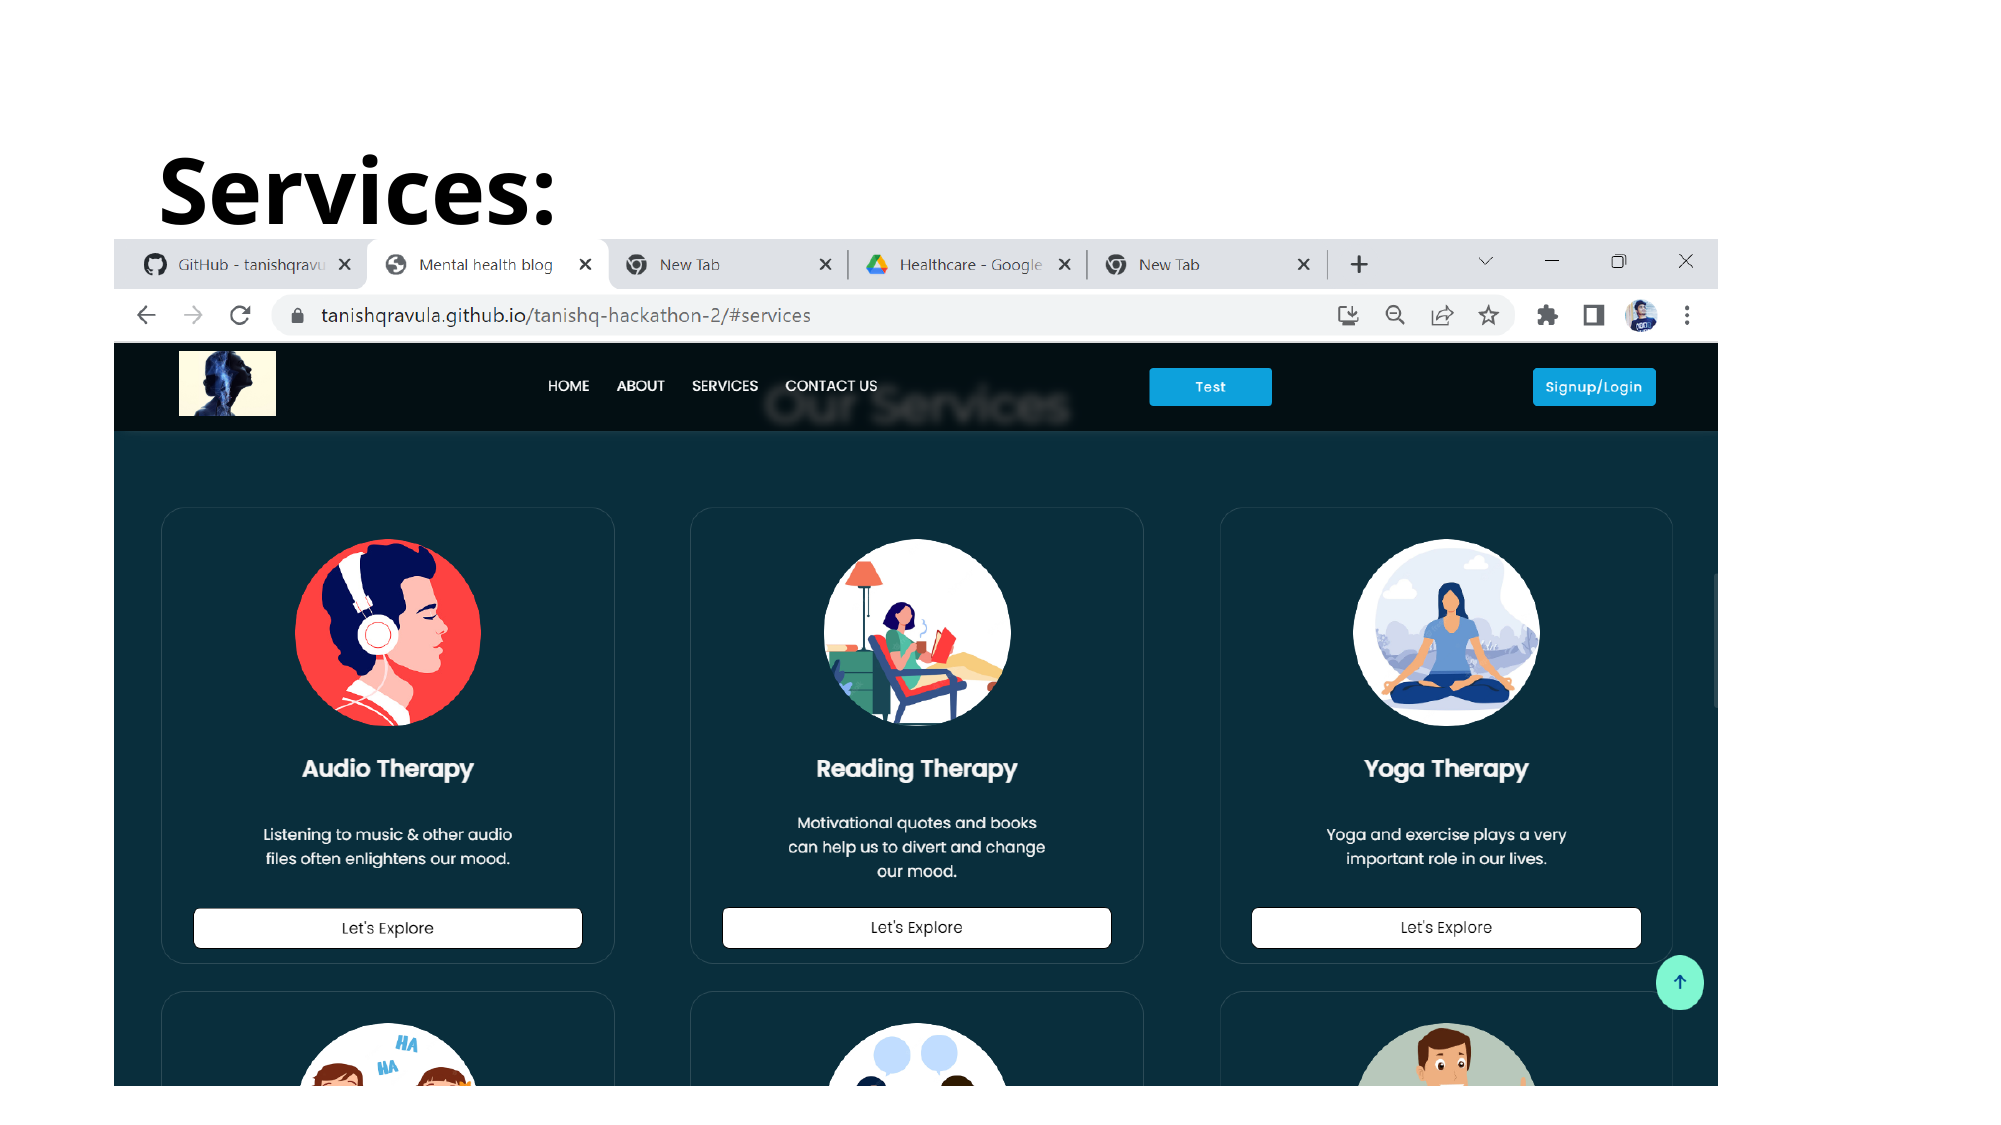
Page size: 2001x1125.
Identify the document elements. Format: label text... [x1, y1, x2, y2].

title Services: [158, 144, 969, 237]
picture [114, 239, 1718, 1087]
